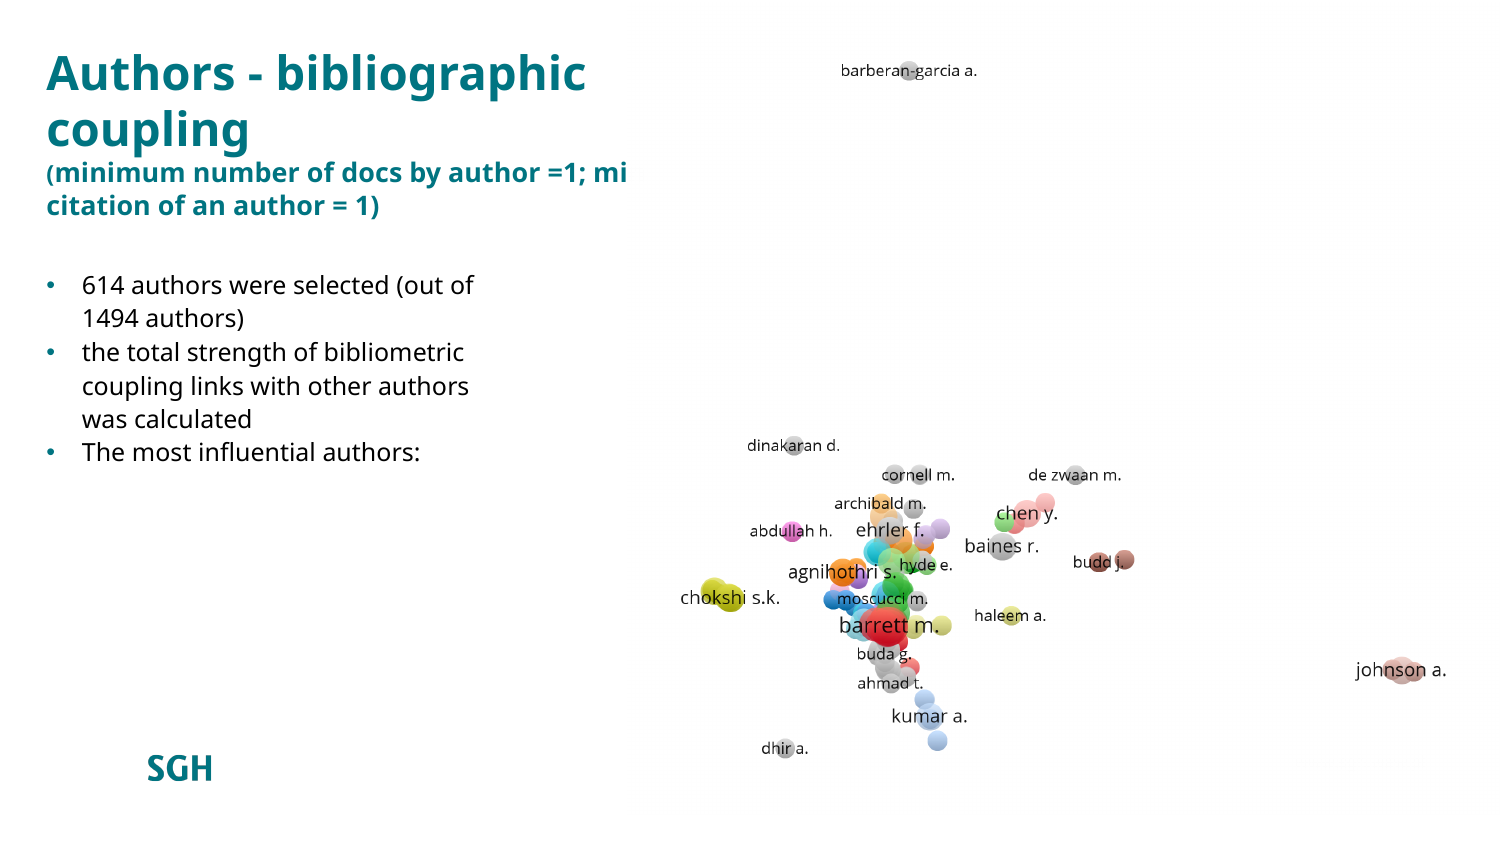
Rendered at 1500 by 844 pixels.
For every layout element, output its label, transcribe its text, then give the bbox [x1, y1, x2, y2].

list 614 authors were selected (out of 1494 authors) the total strength of bibliometric coupling links with other authors was calculated The most influential authors: [46, 265, 518, 578]
picture [626, 2, 1500, 816]
title Authors - bibliographic coupling (minimum number of docs by author =1; min citation of an author = 1) [46, 43, 621, 224]
picture [147, 754, 213, 782]
